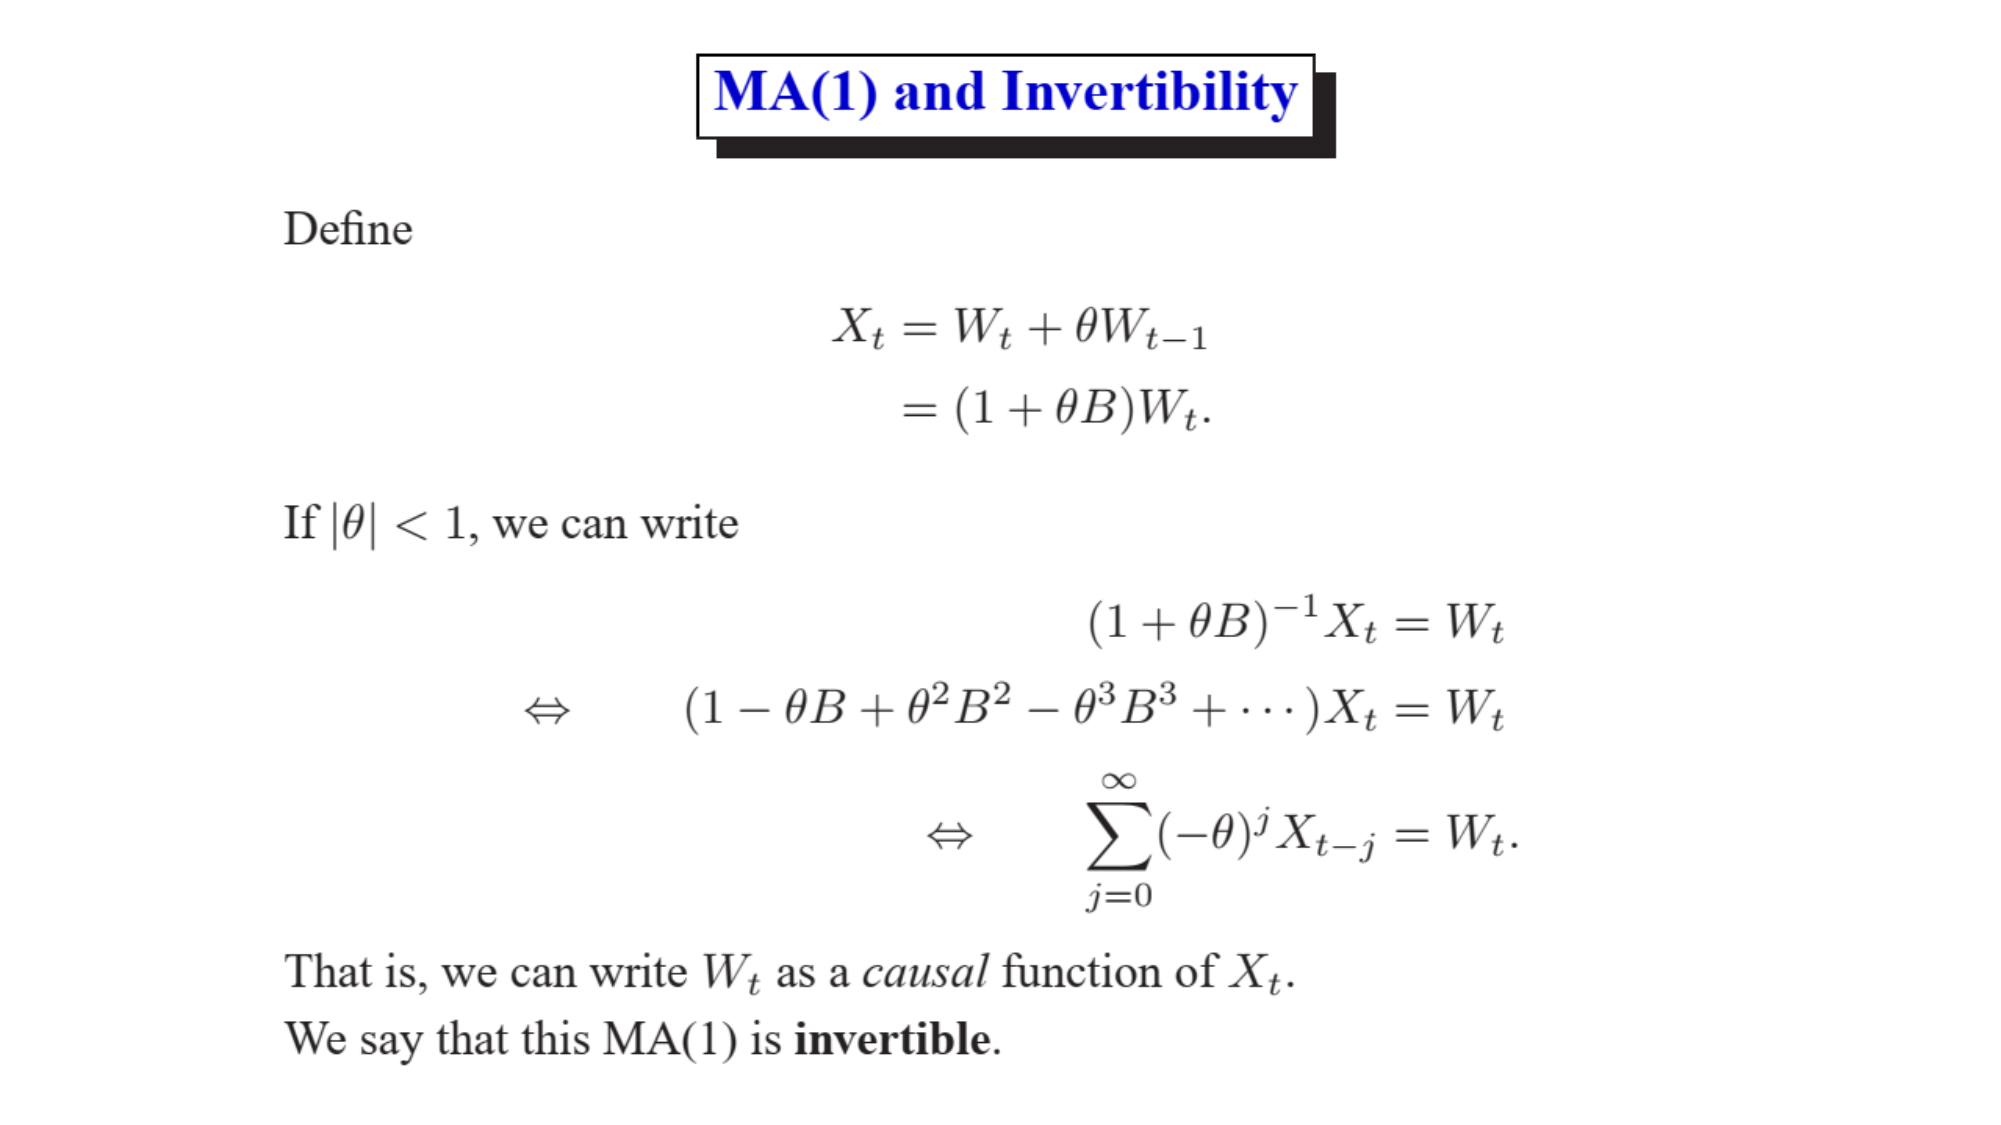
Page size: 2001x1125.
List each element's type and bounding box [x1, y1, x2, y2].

picture [260, 21, 1740, 1104]
